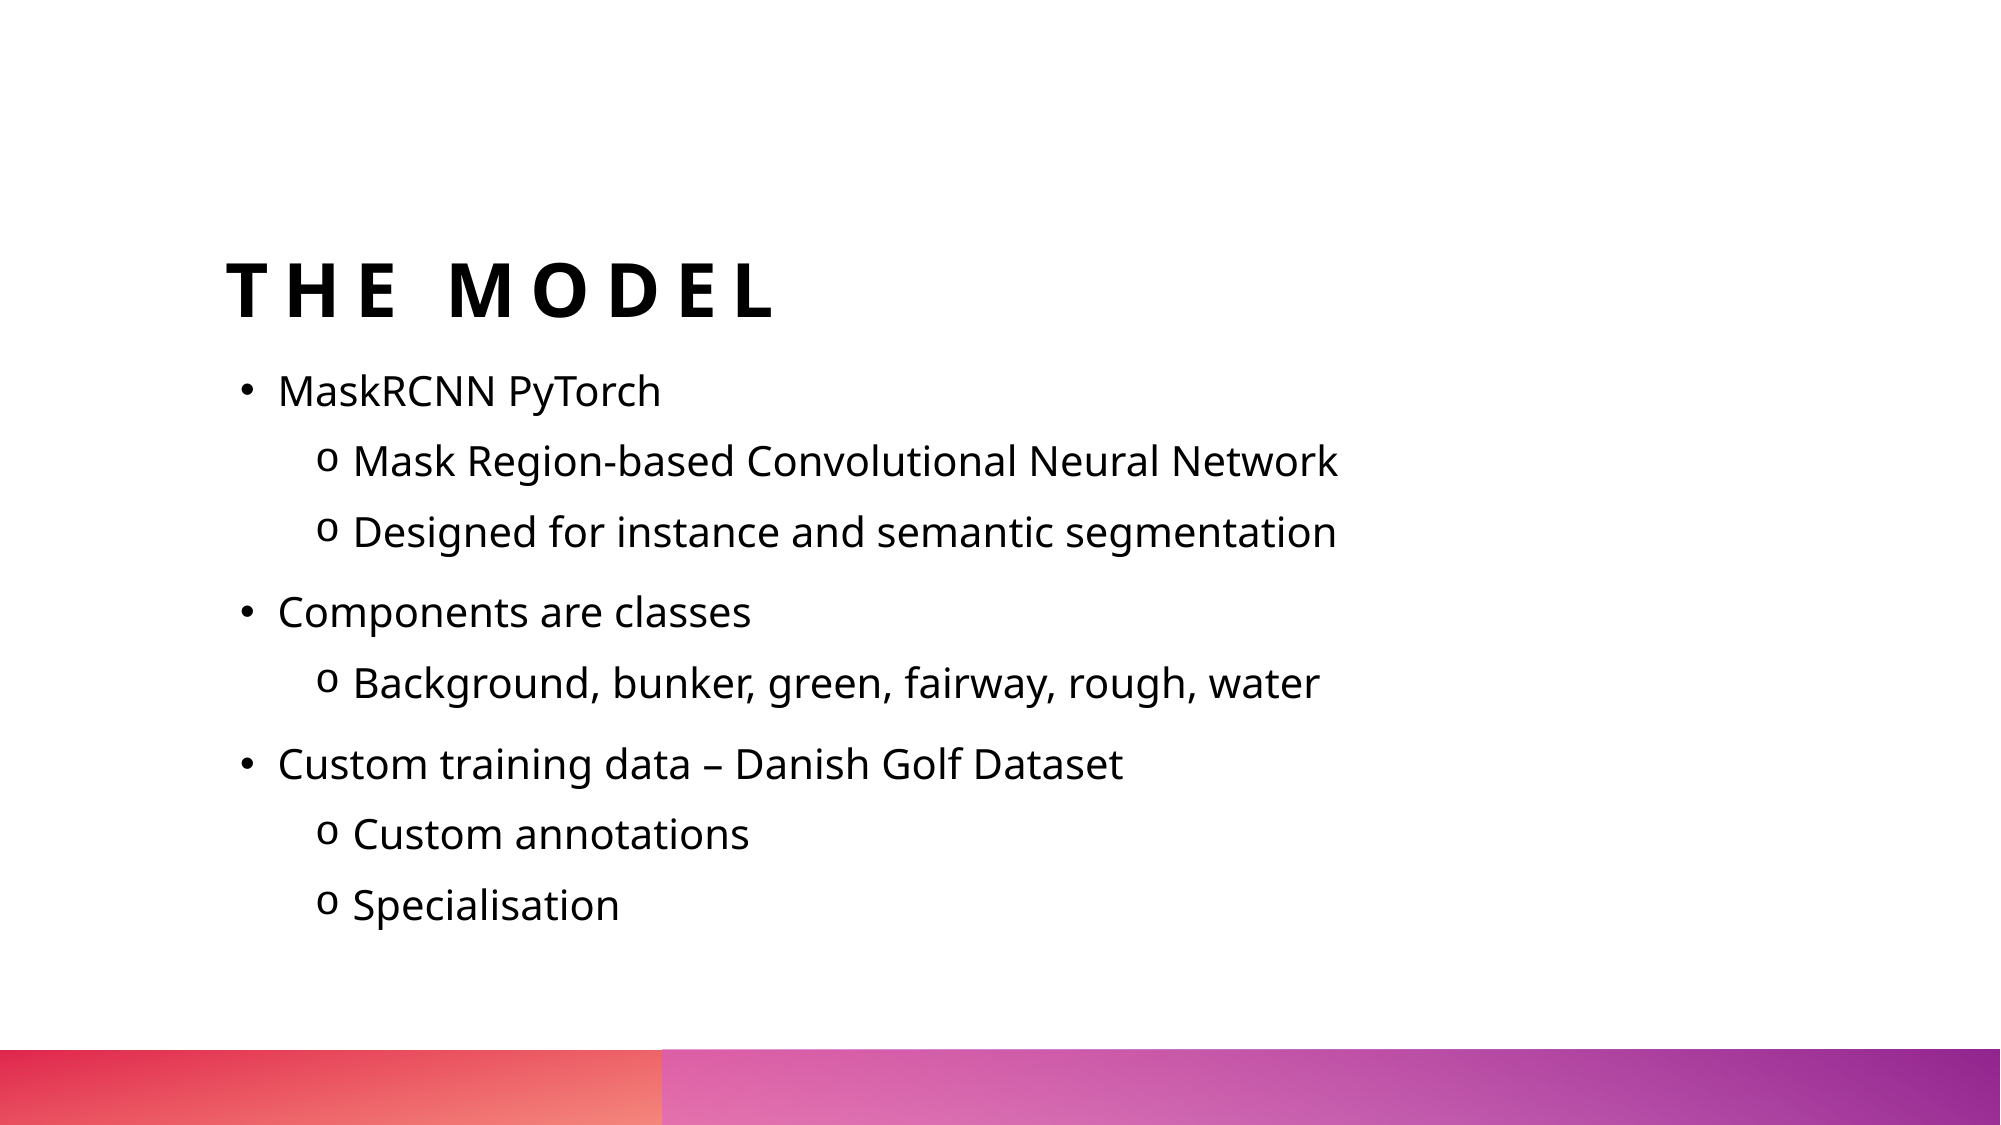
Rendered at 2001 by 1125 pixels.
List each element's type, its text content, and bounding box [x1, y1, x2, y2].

list MaskRCNN PyTorch Mask Region-based Convolutional Neural Network Designed for instance and semantic segmentation Components are classes Background, bunker, green, fairway, rough, water Custom training data – Danish Golf Dataset Custom annotations Specialisation [225, 346, 1905, 996]
title The model [225, 130, 1905, 333]
